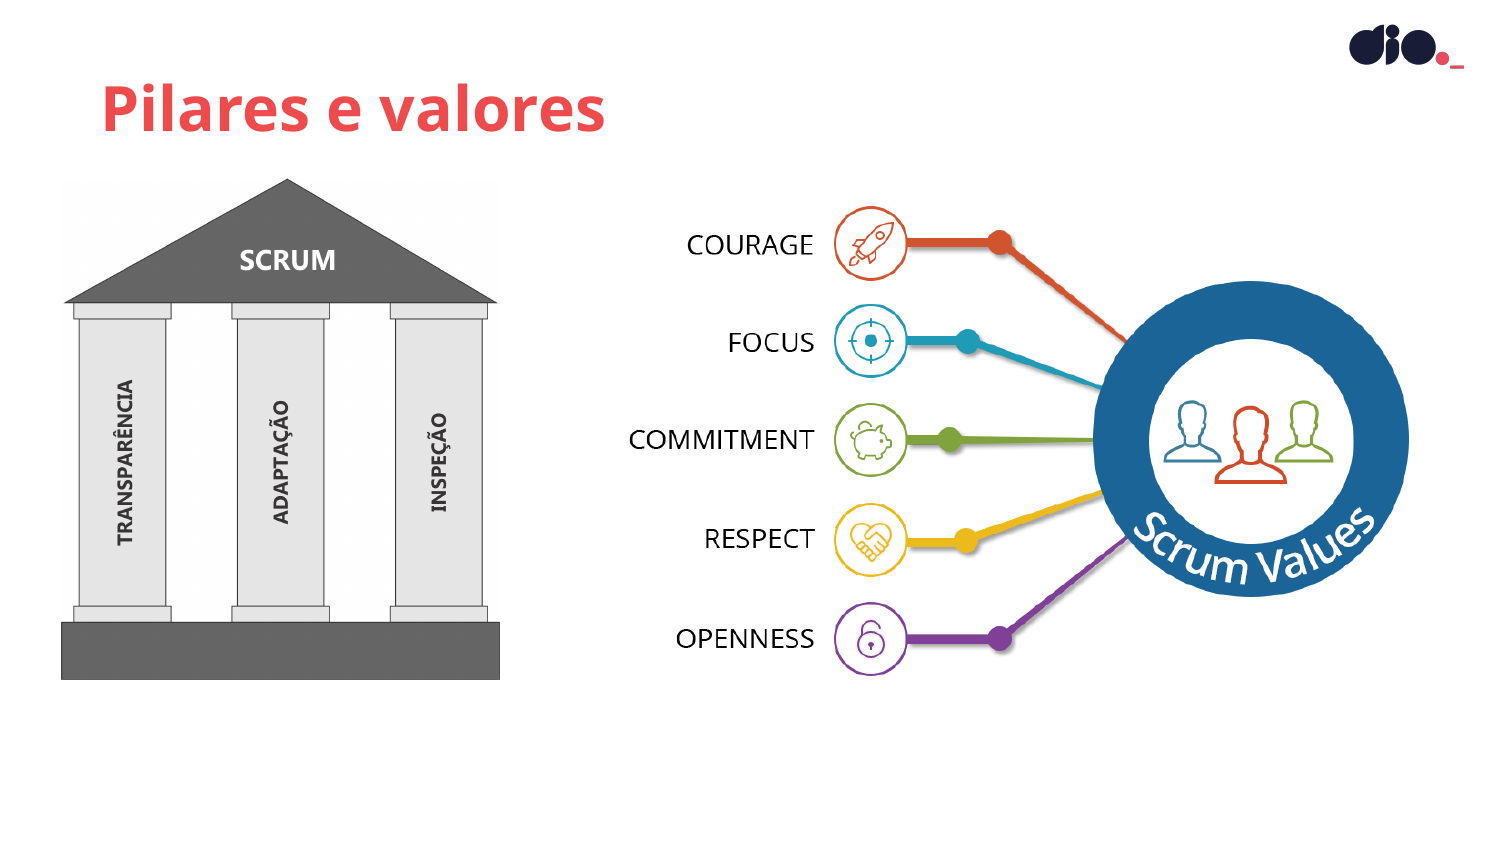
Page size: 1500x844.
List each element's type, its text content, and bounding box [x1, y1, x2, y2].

picture [1334, 15, 1474, 78]
text_box Pilares e valores [85, 31, 1405, 171]
picture [61, 178, 500, 680]
picture [587, 144, 1473, 735]
